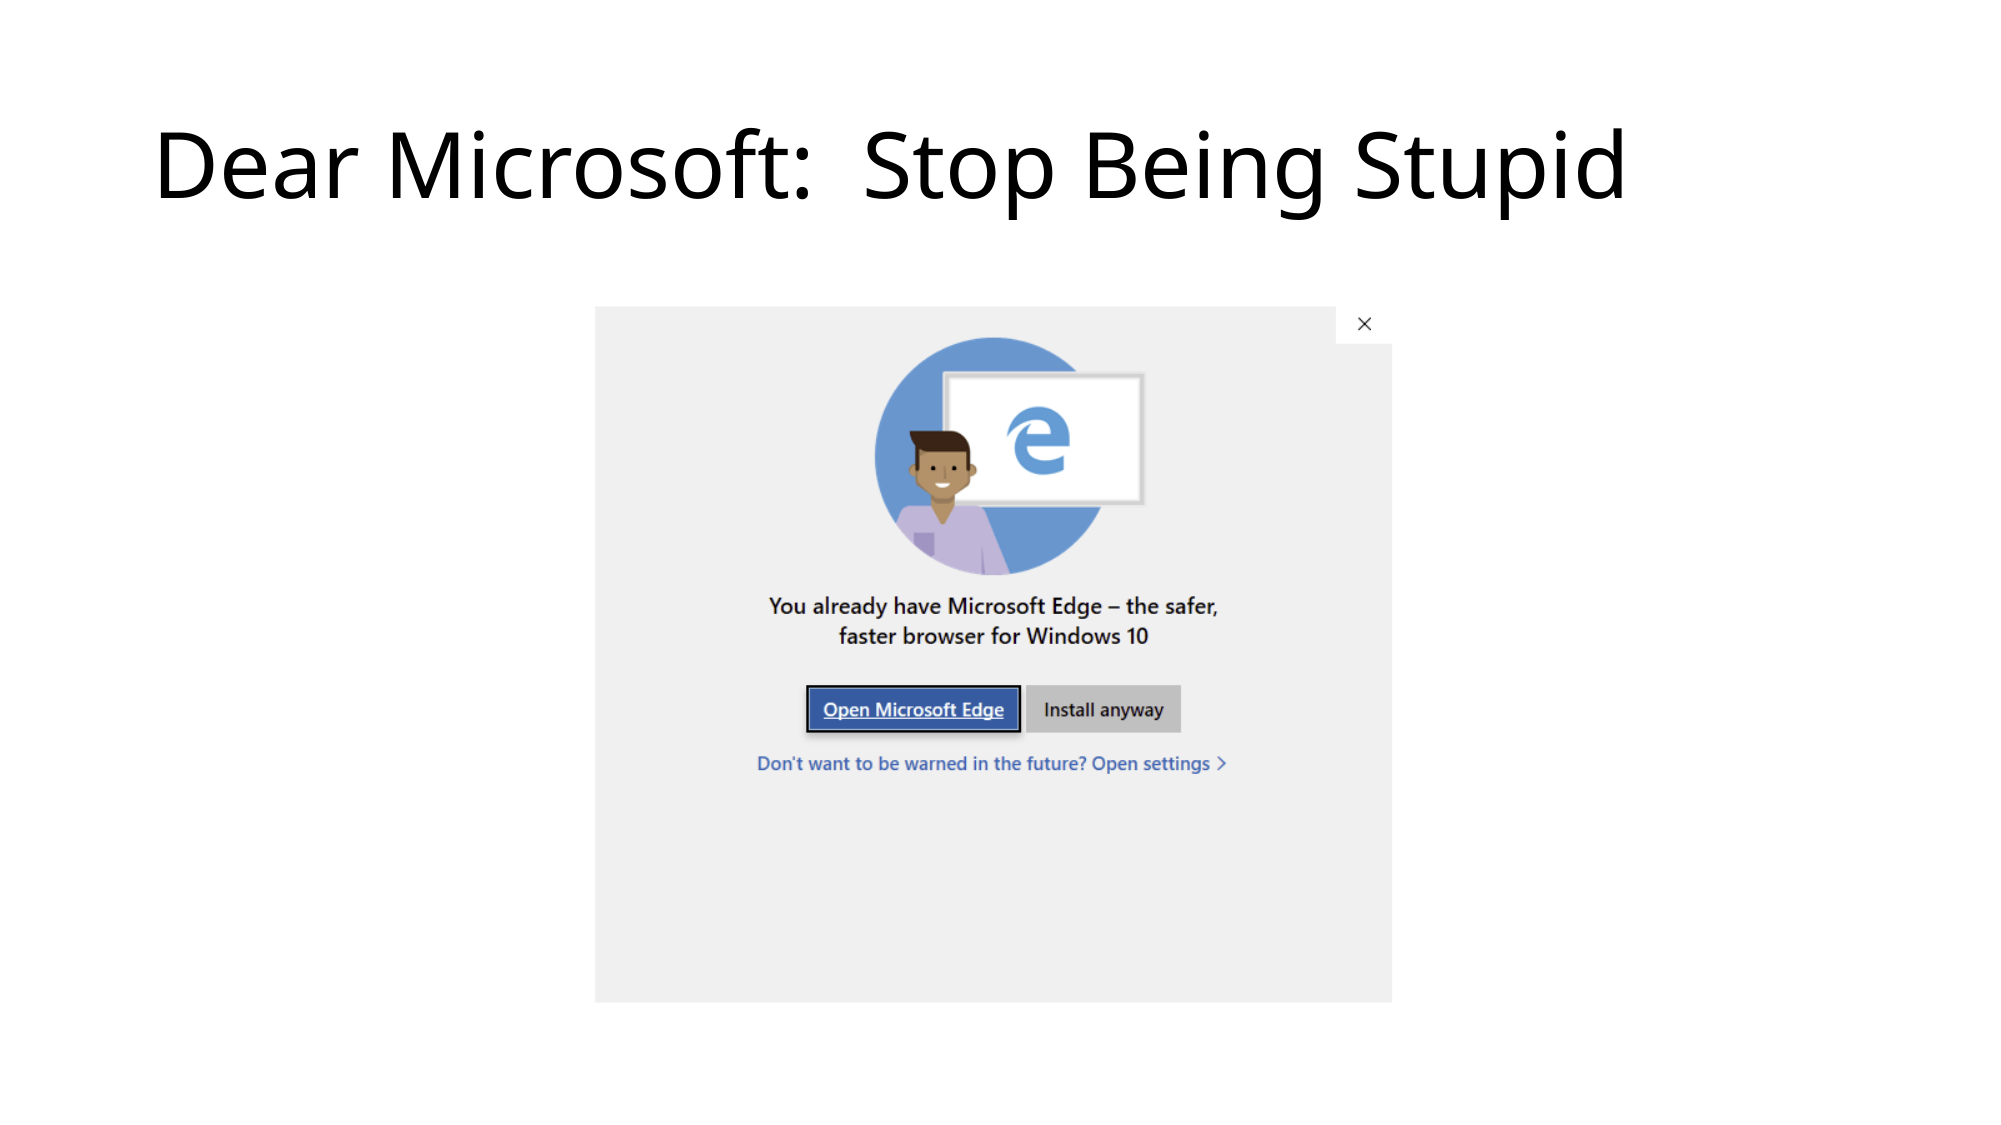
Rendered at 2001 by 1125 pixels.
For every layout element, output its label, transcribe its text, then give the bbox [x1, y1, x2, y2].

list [584, 299, 1416, 1014]
title Dear Microsoft: Stop Being Stupid [137, 59, 1863, 278]
